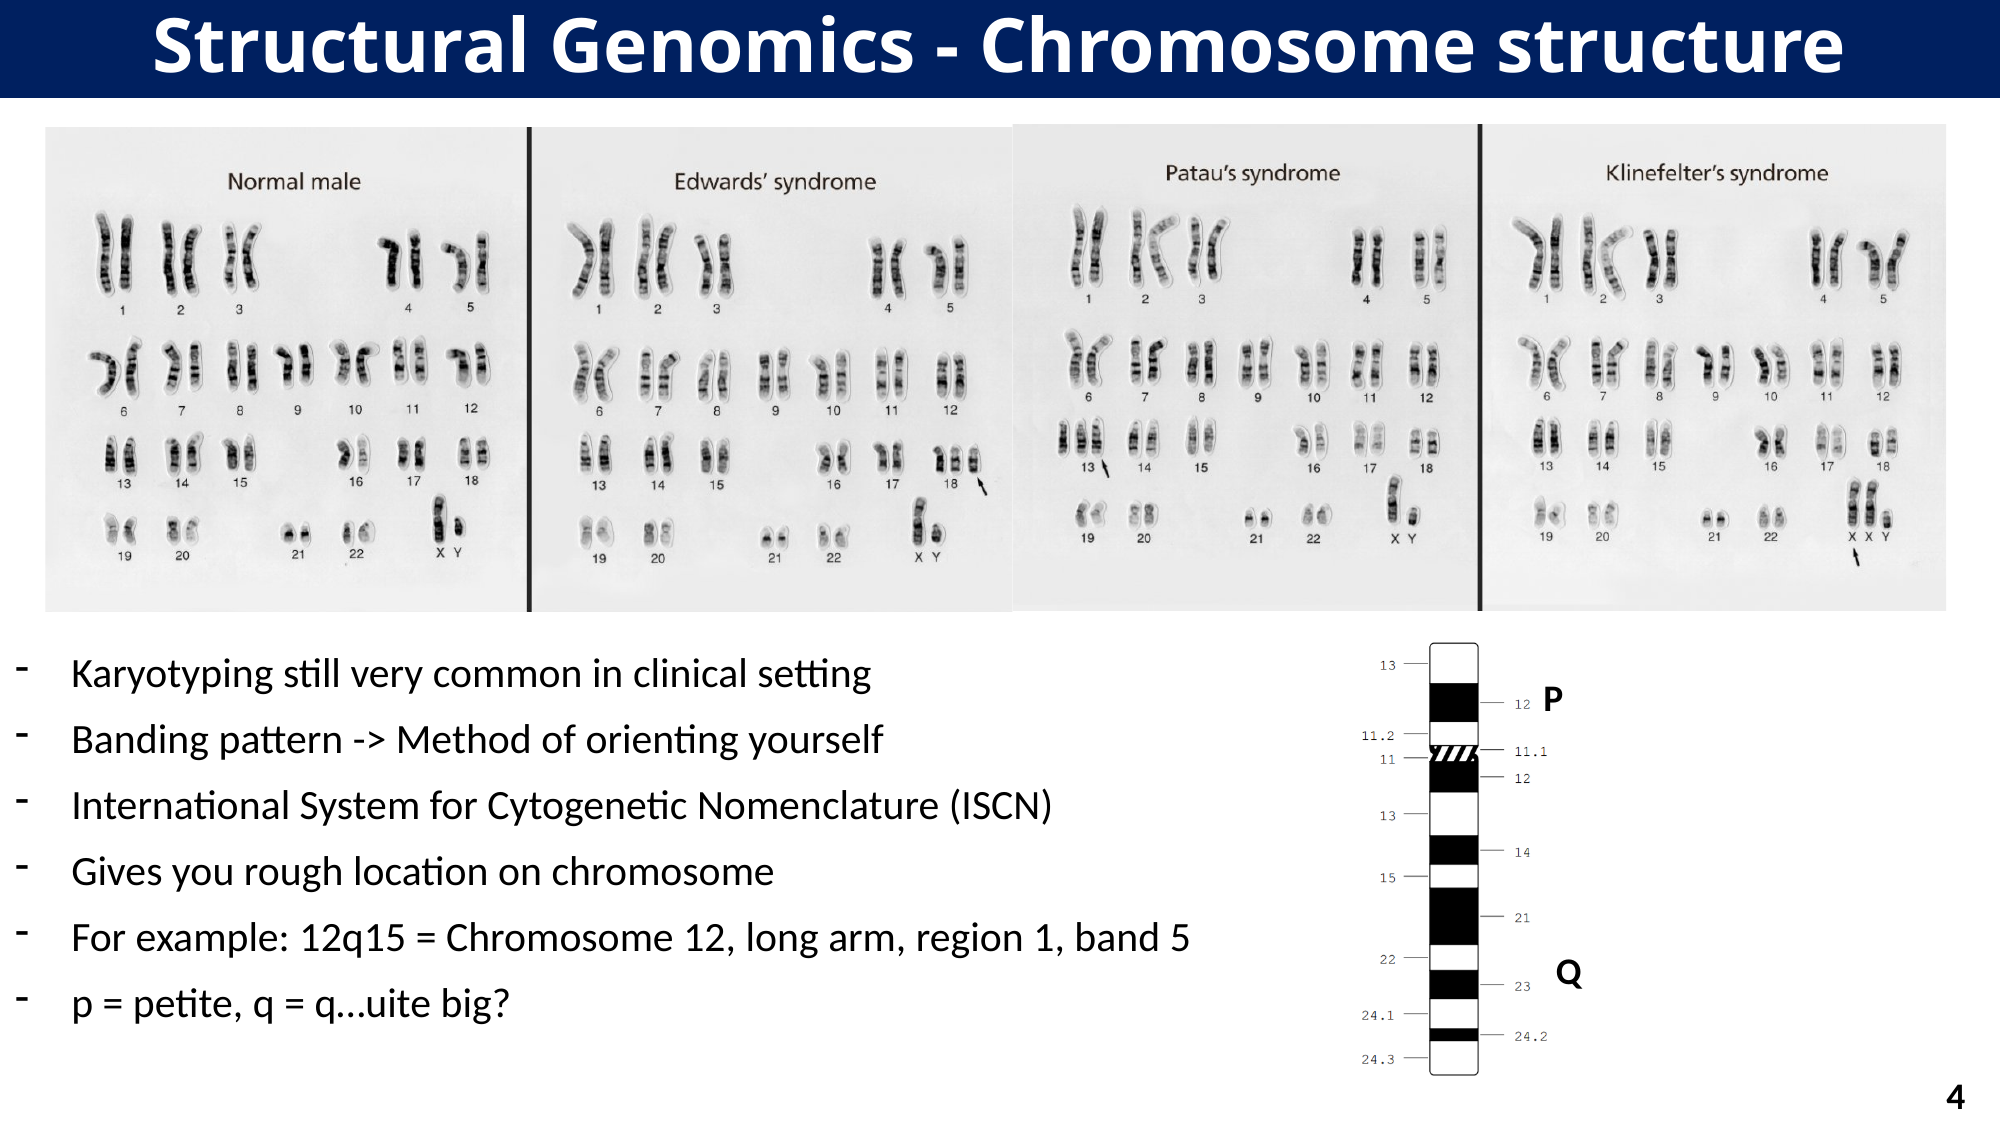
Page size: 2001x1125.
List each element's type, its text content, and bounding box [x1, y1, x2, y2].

picture [45, 124, 1947, 612]
text_box 4 [1931, 1064, 1981, 1125]
picture [1359, 639, 1552, 1079]
title Structural Genomics - Chromosome structure [0, 0, 2000, 96]
text_box P [1552, 666, 1579, 726]
text_box Q [1552, 939, 1590, 1000]
text_box Karyotyping still very common in clinical setting Banding pattern -> Method of orienting yourself International System for Cytogenetic Nomenclature (ISCN) Gives you rough location on chromosome For example: 12q15 = Chromosome 12, long arm, region 1, band 5 p = petite, q = q…uite big? [0, 111, 2000, 1107]
